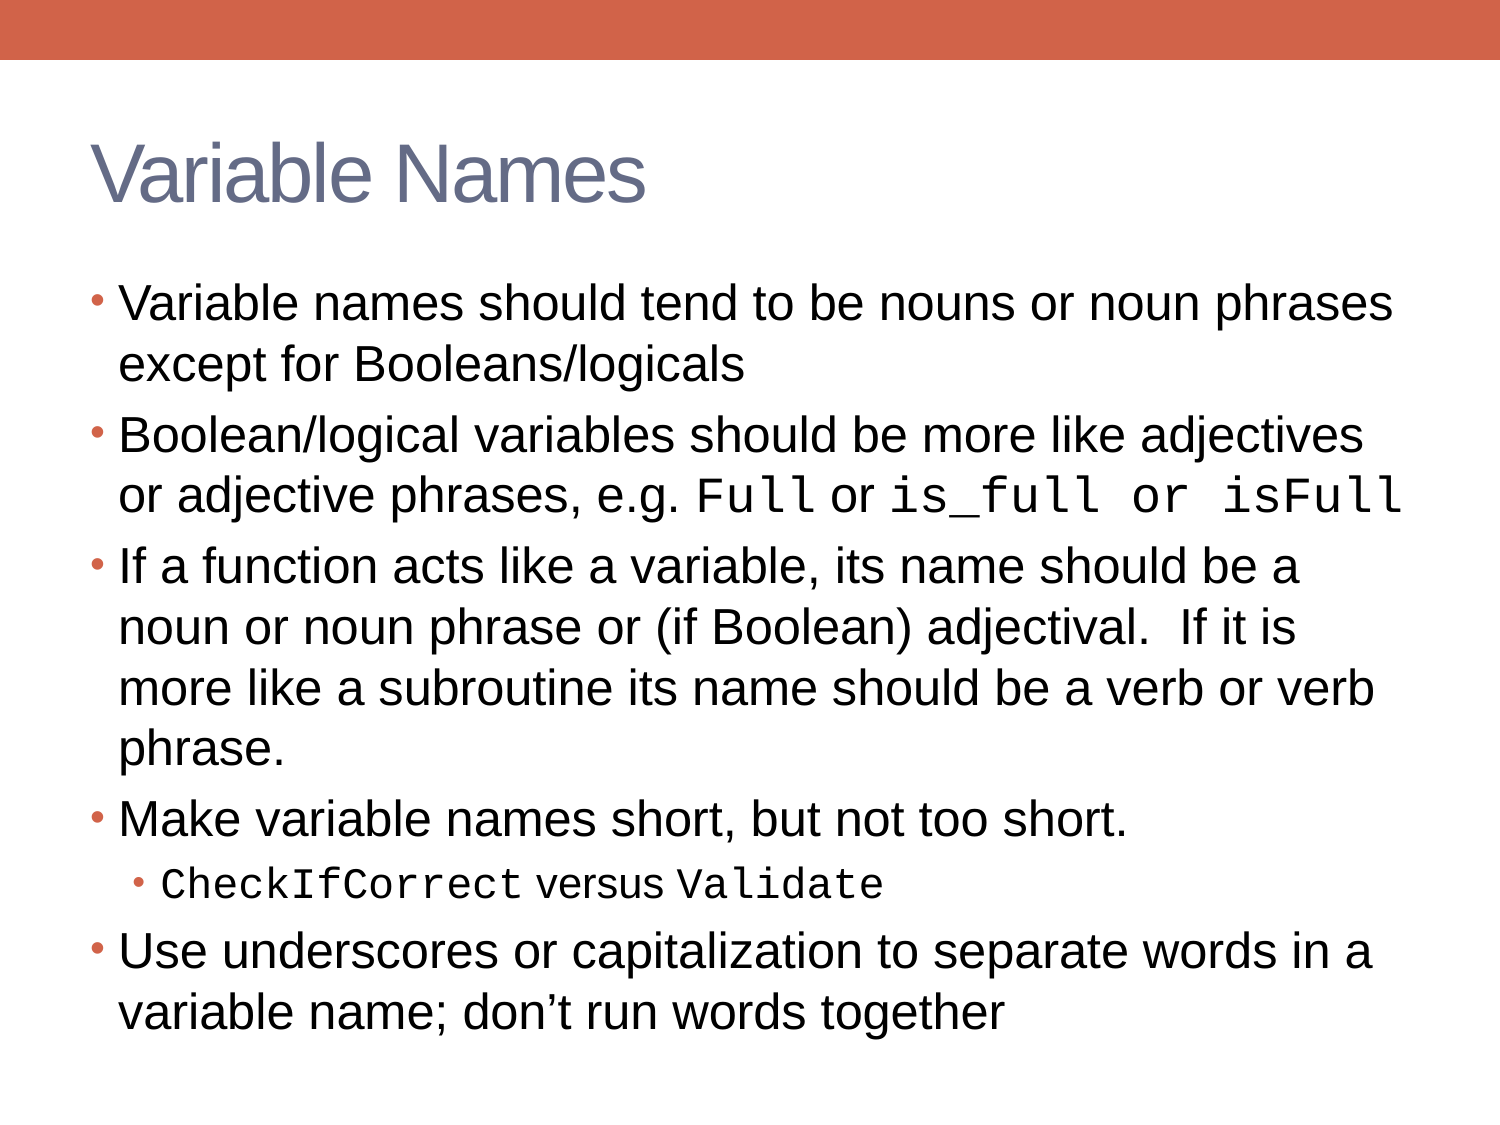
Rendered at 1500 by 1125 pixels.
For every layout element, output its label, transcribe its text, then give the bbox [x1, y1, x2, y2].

title Variable Names [75, 87, 1425, 250]
list Variable names should tend to be nouns or noun phrases except for Booleans/logicals Boolean/logical variables should be more like adjectives or adjective phrases, e.g. Full or is_full or isFull If a function acts like a variable, its name should be a noun or noun phrase or (if Boolean) adjectival. If it is more like a subroutine its name should be a verb or verb phrase. Make variable names short, but not too short. CheckIfCorrect versus Validate Use underscores or capitalization to separate words in a variable name; don’t run words together [75, 262, 1425, 1063]
